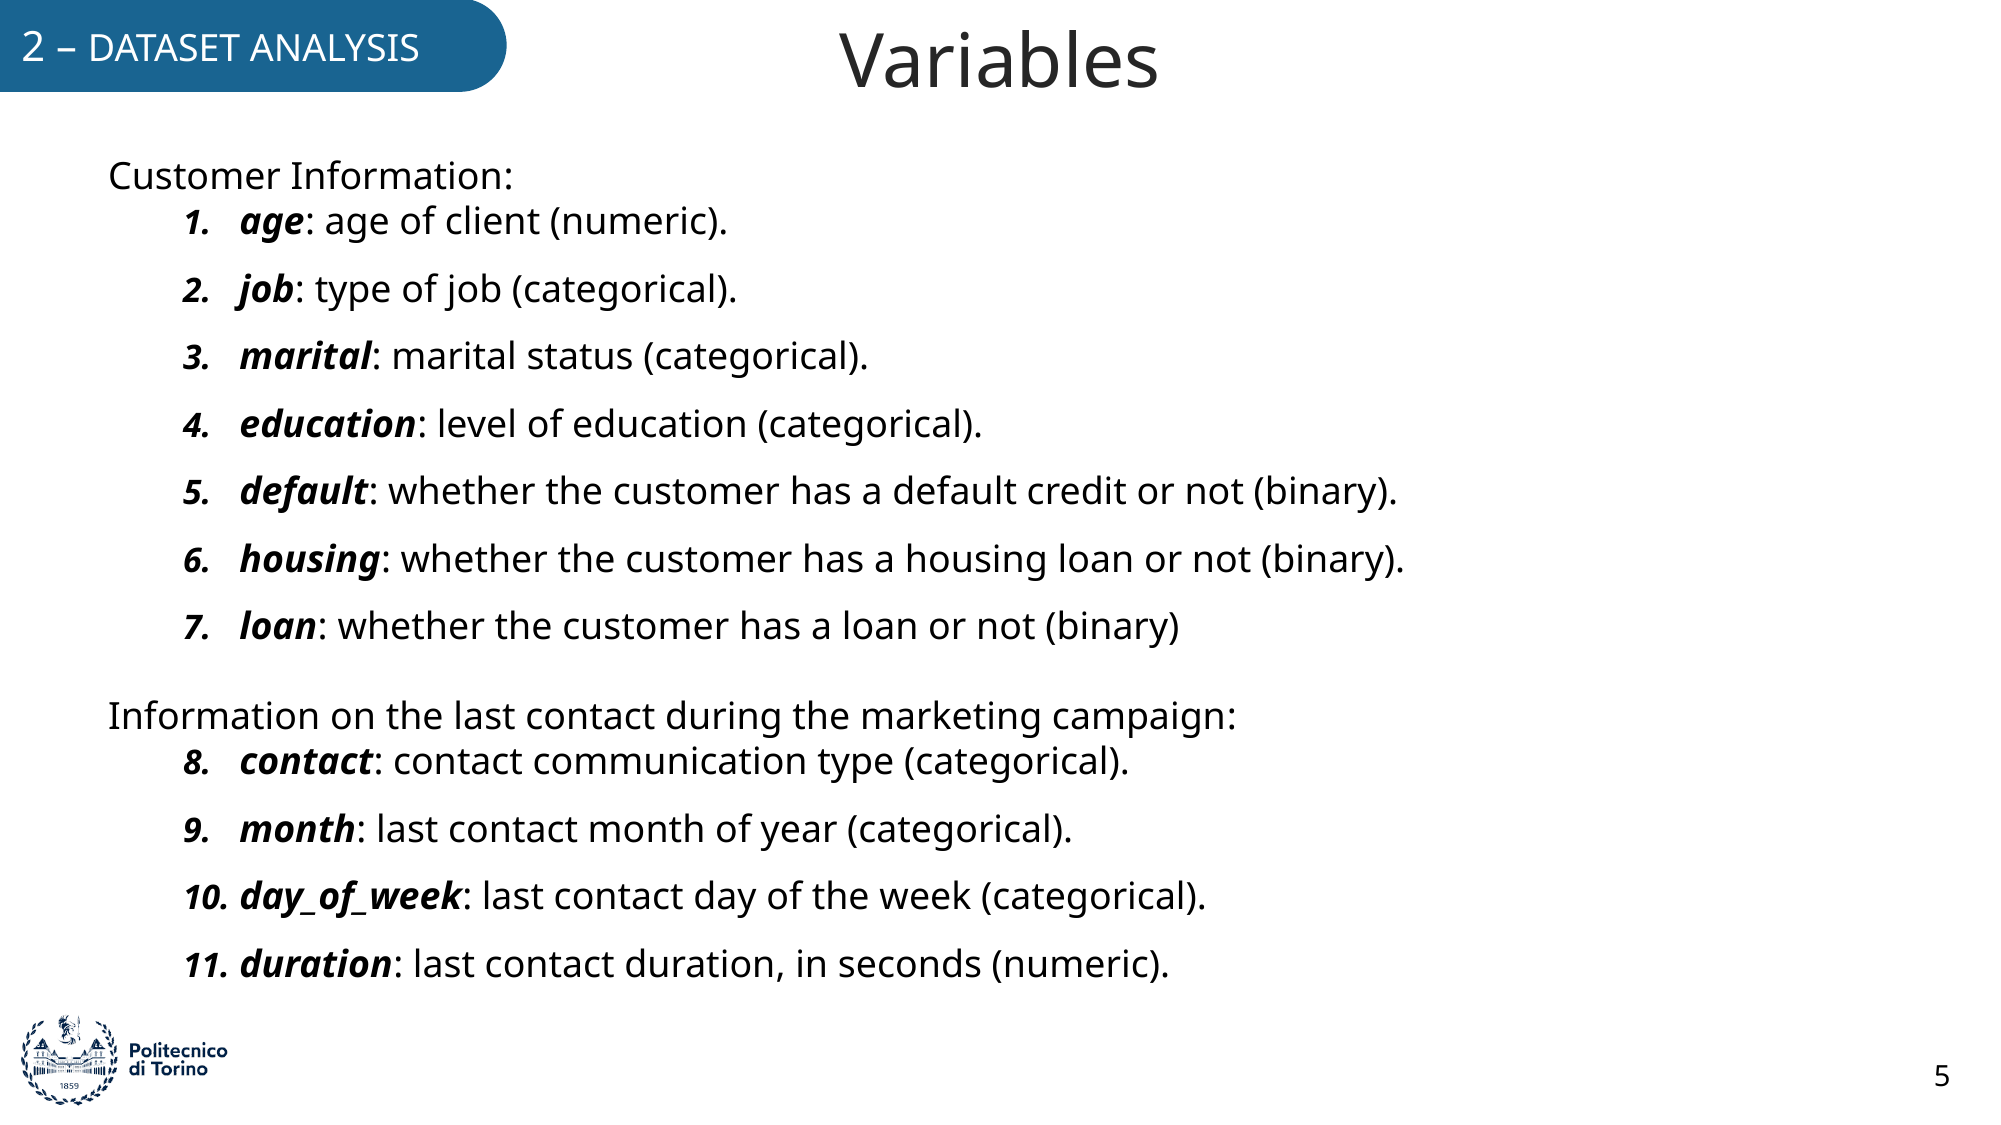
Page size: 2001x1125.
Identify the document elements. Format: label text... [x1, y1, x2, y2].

picture [0, 972, 248, 1125]
text_box 5 [1822, 1044, 1966, 1105]
text_box Customer Information: age: age of client (numeric). job: type of job (categorical). marital: marital status (categorical). education: level of education (categorical). default: whether the customer has a default credit or not (binary). housing: whether the customer has a housing loan or not (binary). loan: whether the customer has a loan or not (binary) Information on the last contact during the marketing campaign: contact: contact communication type (categorical). month: last contact month of year (categorical). day_of_week: last contact day of the week (categorical). duration: last contact duration, in seconds (numeric). [93, 123, 1966, 997]
text_box Variables [0, 3, 2000, 123]
